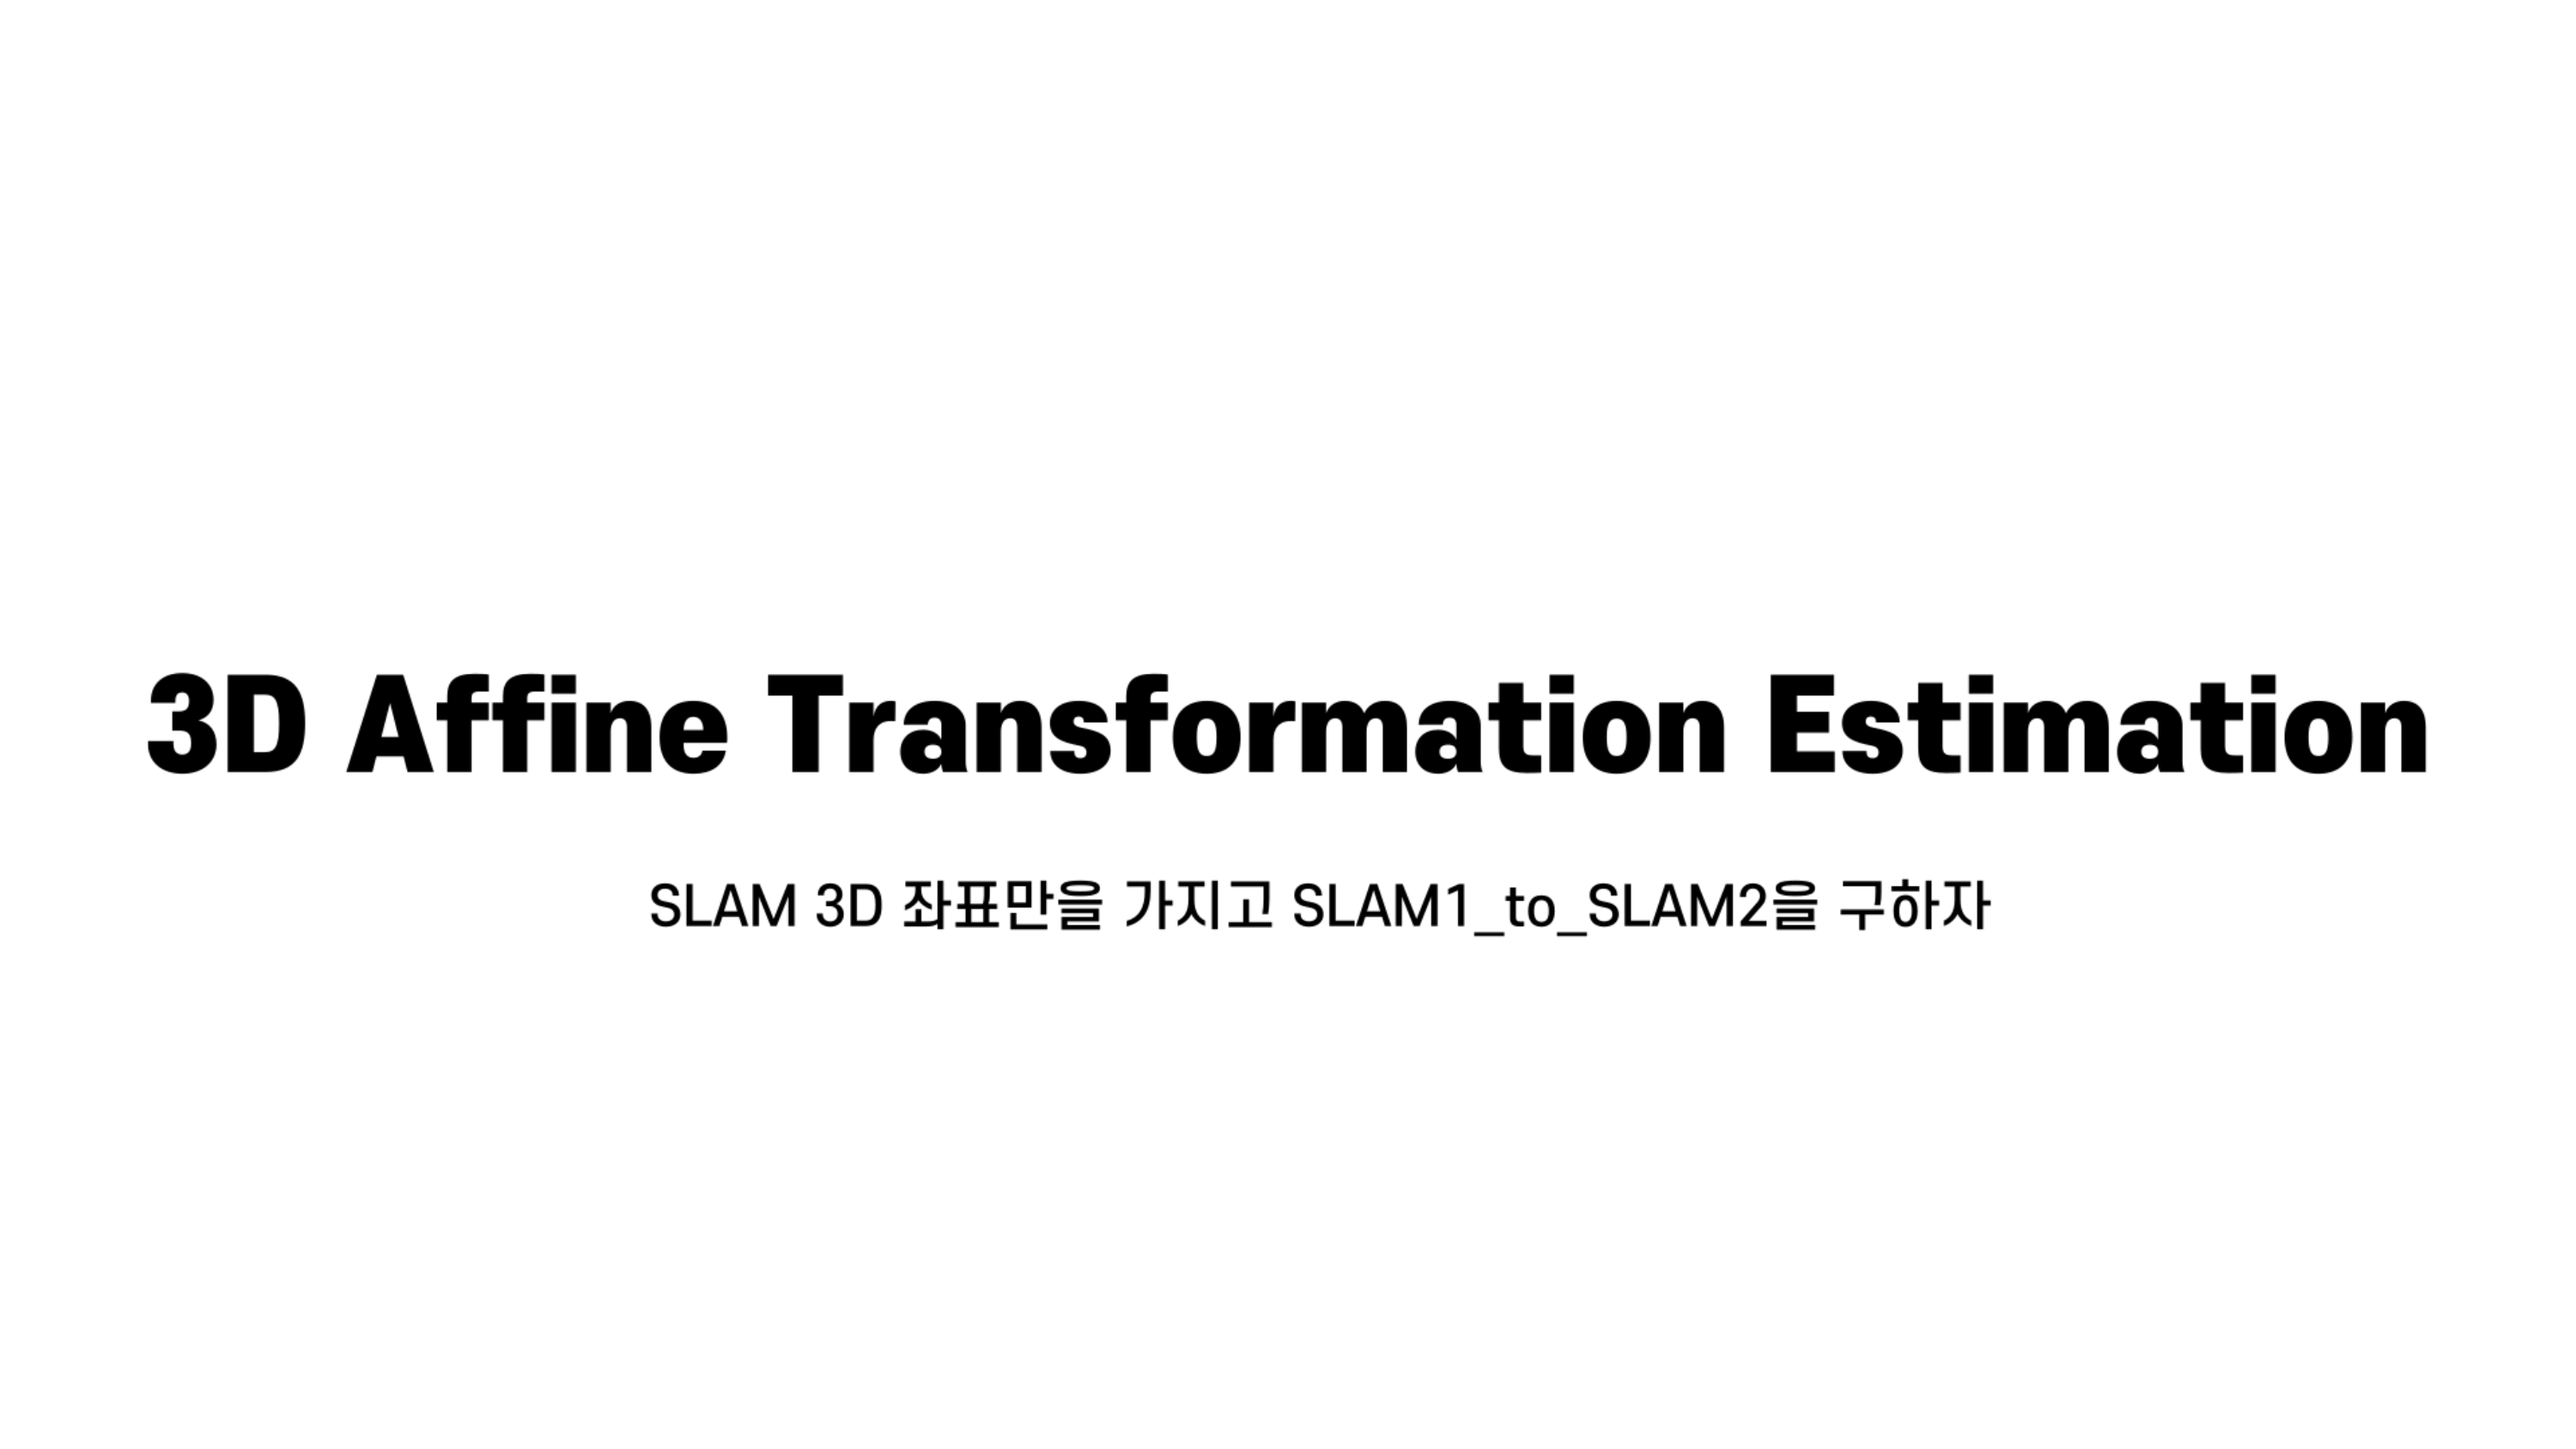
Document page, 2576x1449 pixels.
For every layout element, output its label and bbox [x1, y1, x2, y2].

picture [0, 602, 2576, 993]
